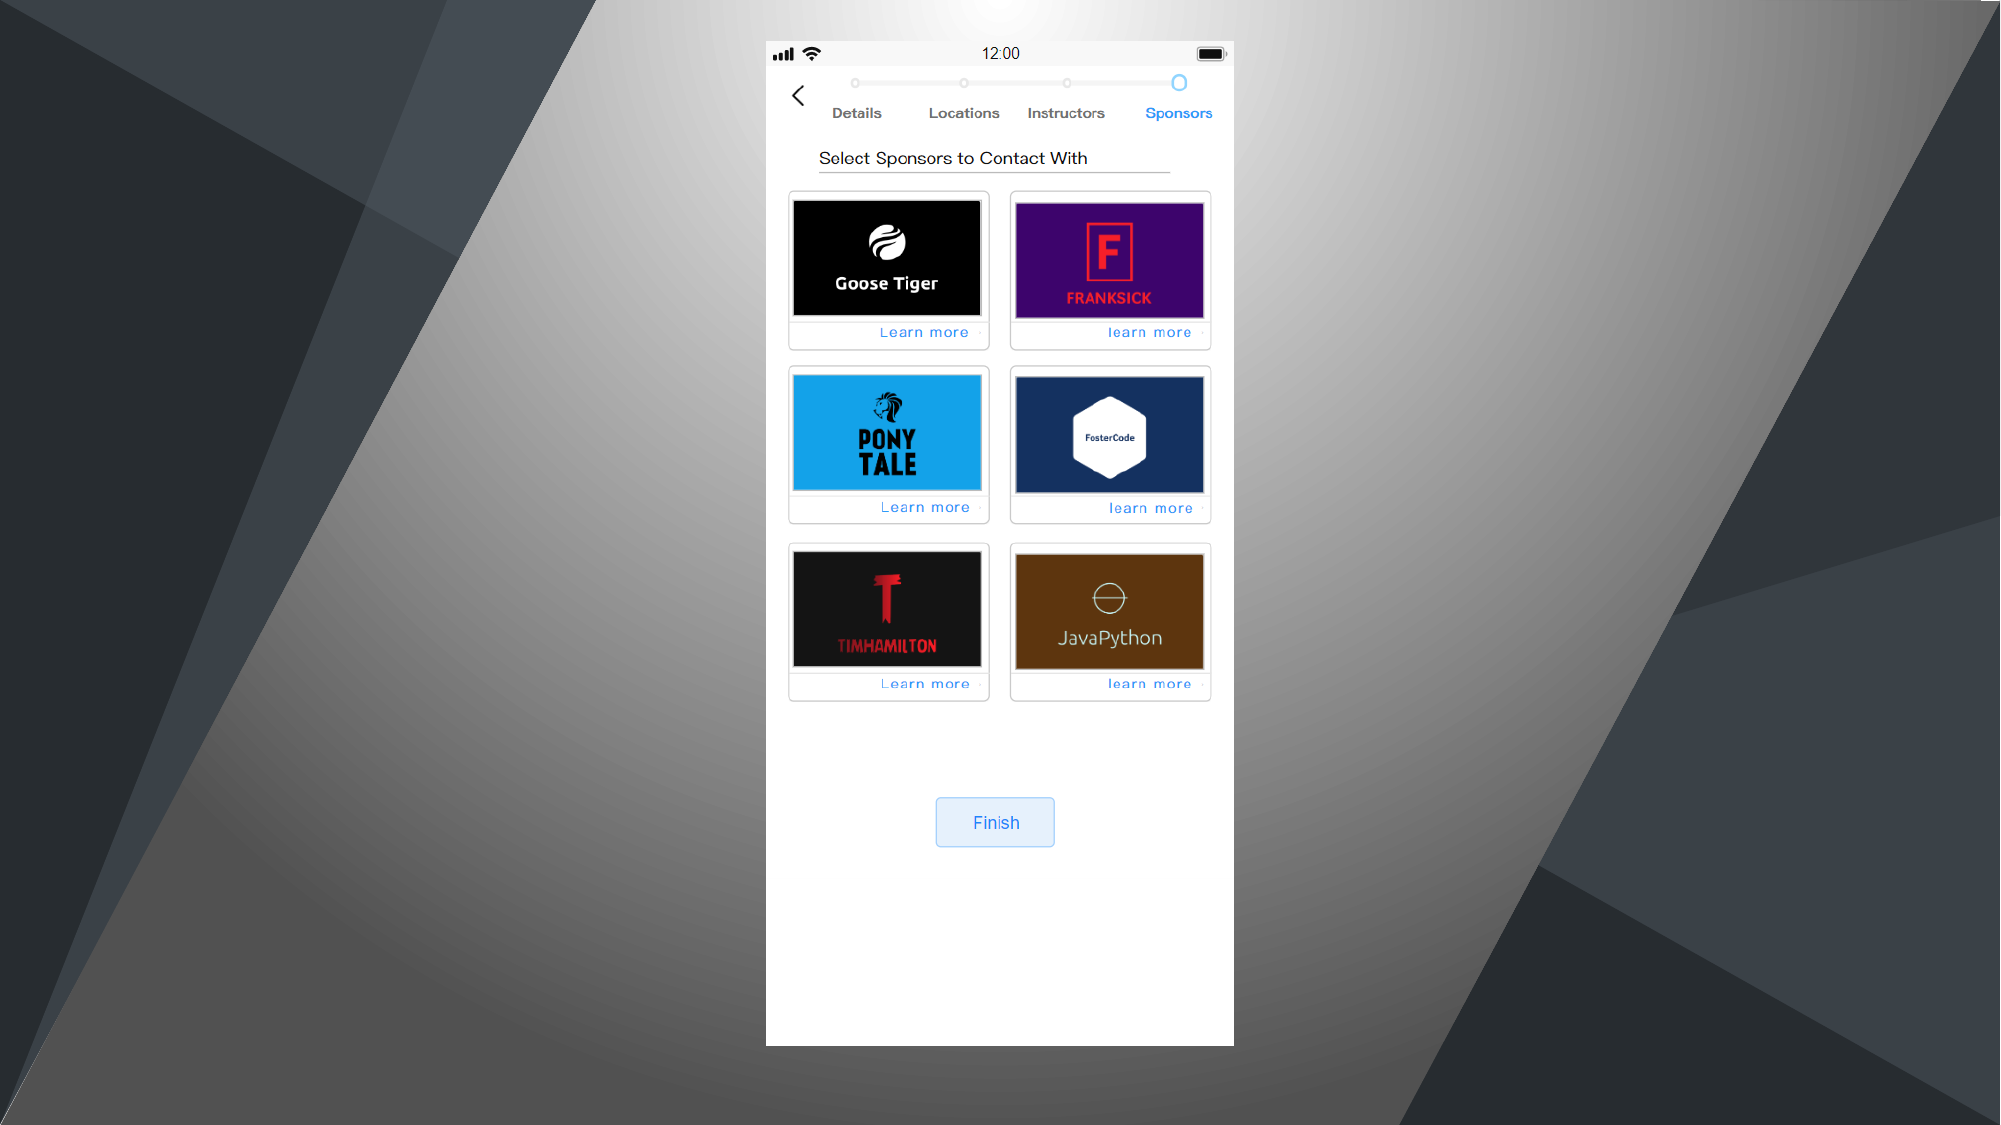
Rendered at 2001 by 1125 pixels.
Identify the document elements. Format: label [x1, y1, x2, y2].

text_box [0, 0, 2000, 1125]
picture [765, 41, 1234, 1046]
